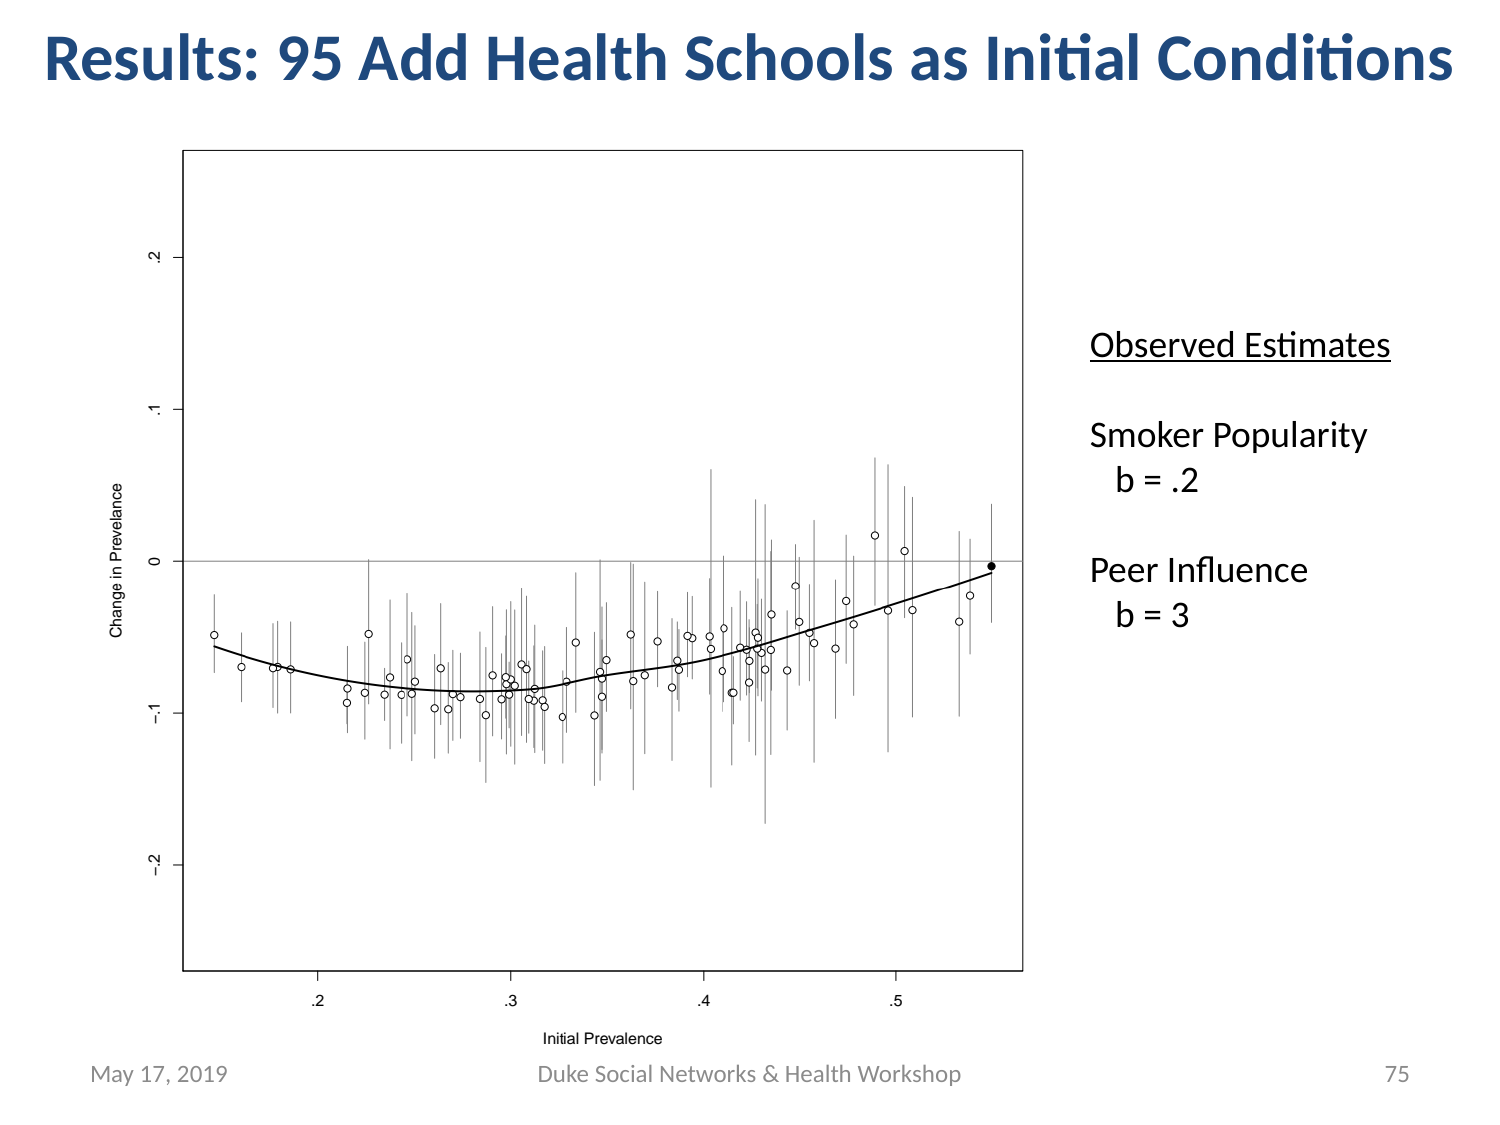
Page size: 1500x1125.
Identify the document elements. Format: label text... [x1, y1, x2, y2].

text_box Observed Estimates Smoker Popularity b = .2 Peer Influence b = 3 [1074, 312, 1413, 643]
footer Duke Social Networks & Health Workshop [512, 1073, 988, 1103]
picture [87, 112, 1040, 1065]
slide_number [75, 1042, 425, 1103]
text_box Results: 95 Add Health Schools as Initial Conditions [24, 0, 1475, 188]
slide_number 75 [1074, 1042, 1425, 1103]
